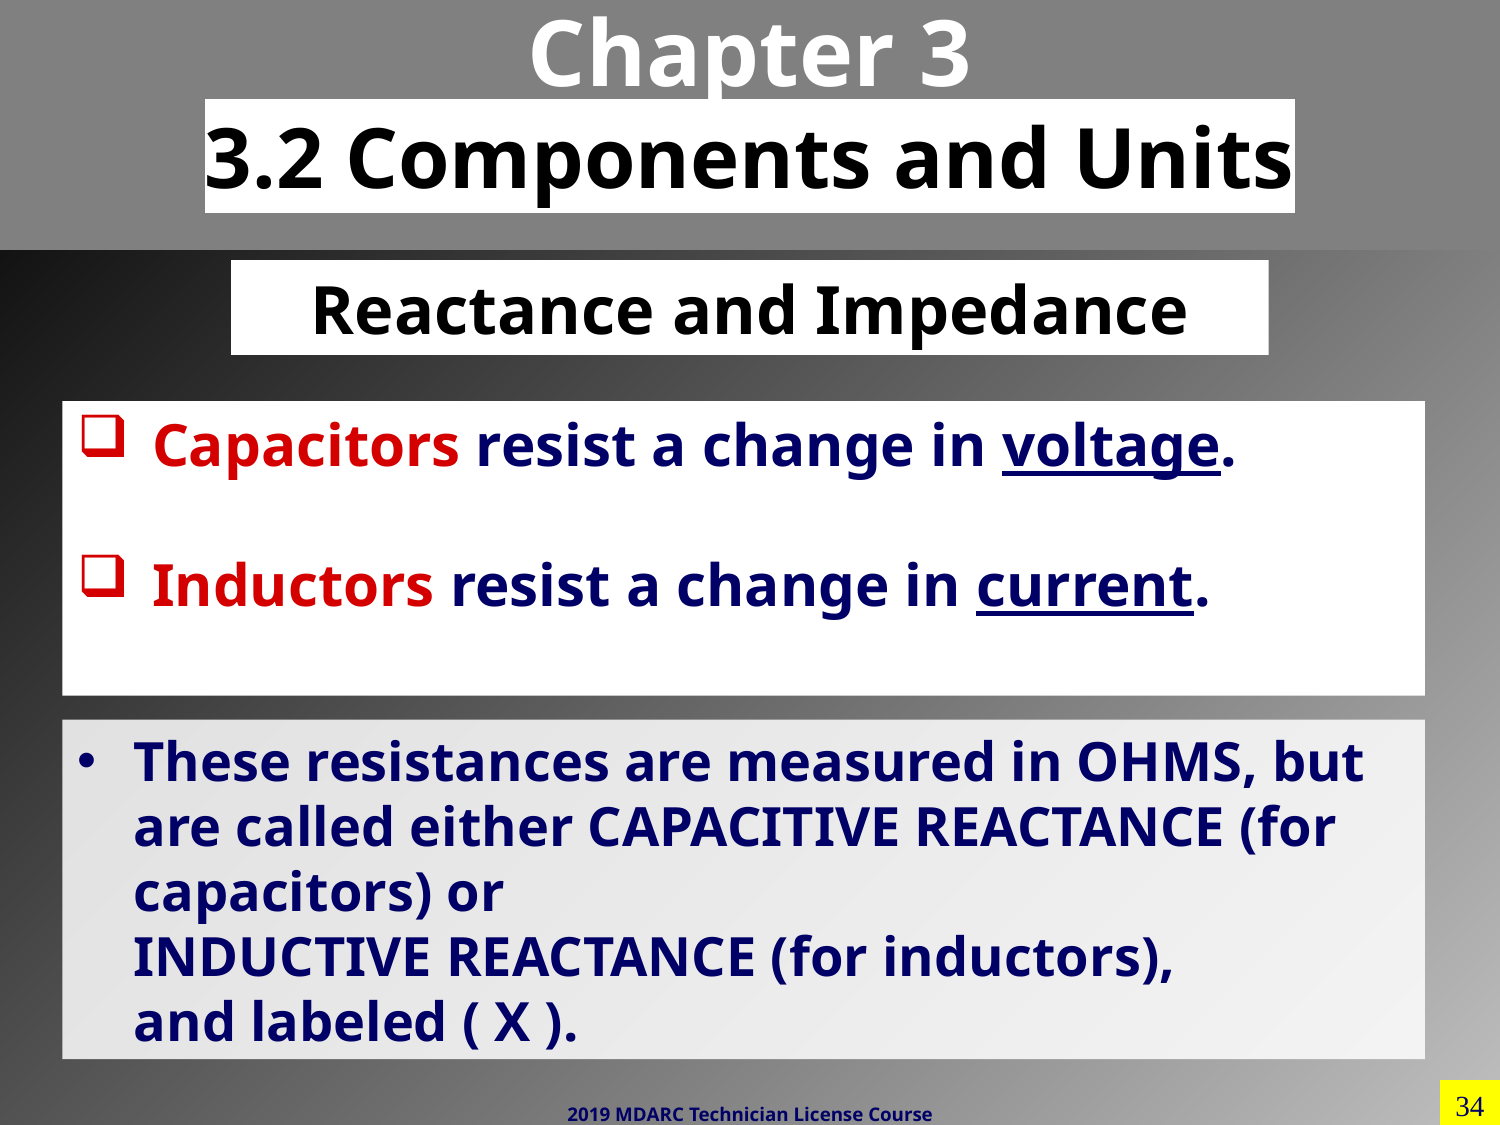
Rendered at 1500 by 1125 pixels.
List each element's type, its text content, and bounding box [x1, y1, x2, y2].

title Chapter 3 3.2 Components and Units [0, 0, 1500, 250]
slide_number 34 [1440, 1080, 1500, 1125]
text_box These resistances are measured in OHMS, but are called either CAPACITIVE REACTANCE (for capacitors) or INDUCTIVE REACTANCE (for inductors), and labeled ( X ). [62, 719, 1425, 1060]
footer 2019 MDARC Technician License Course [525, 1095, 975, 1125]
text_box Capacitors resist a change in voltage. Inductors resist a change in current. [62, 401, 1425, 696]
text_box Reactance and Impedance [231, 260, 1269, 355]
